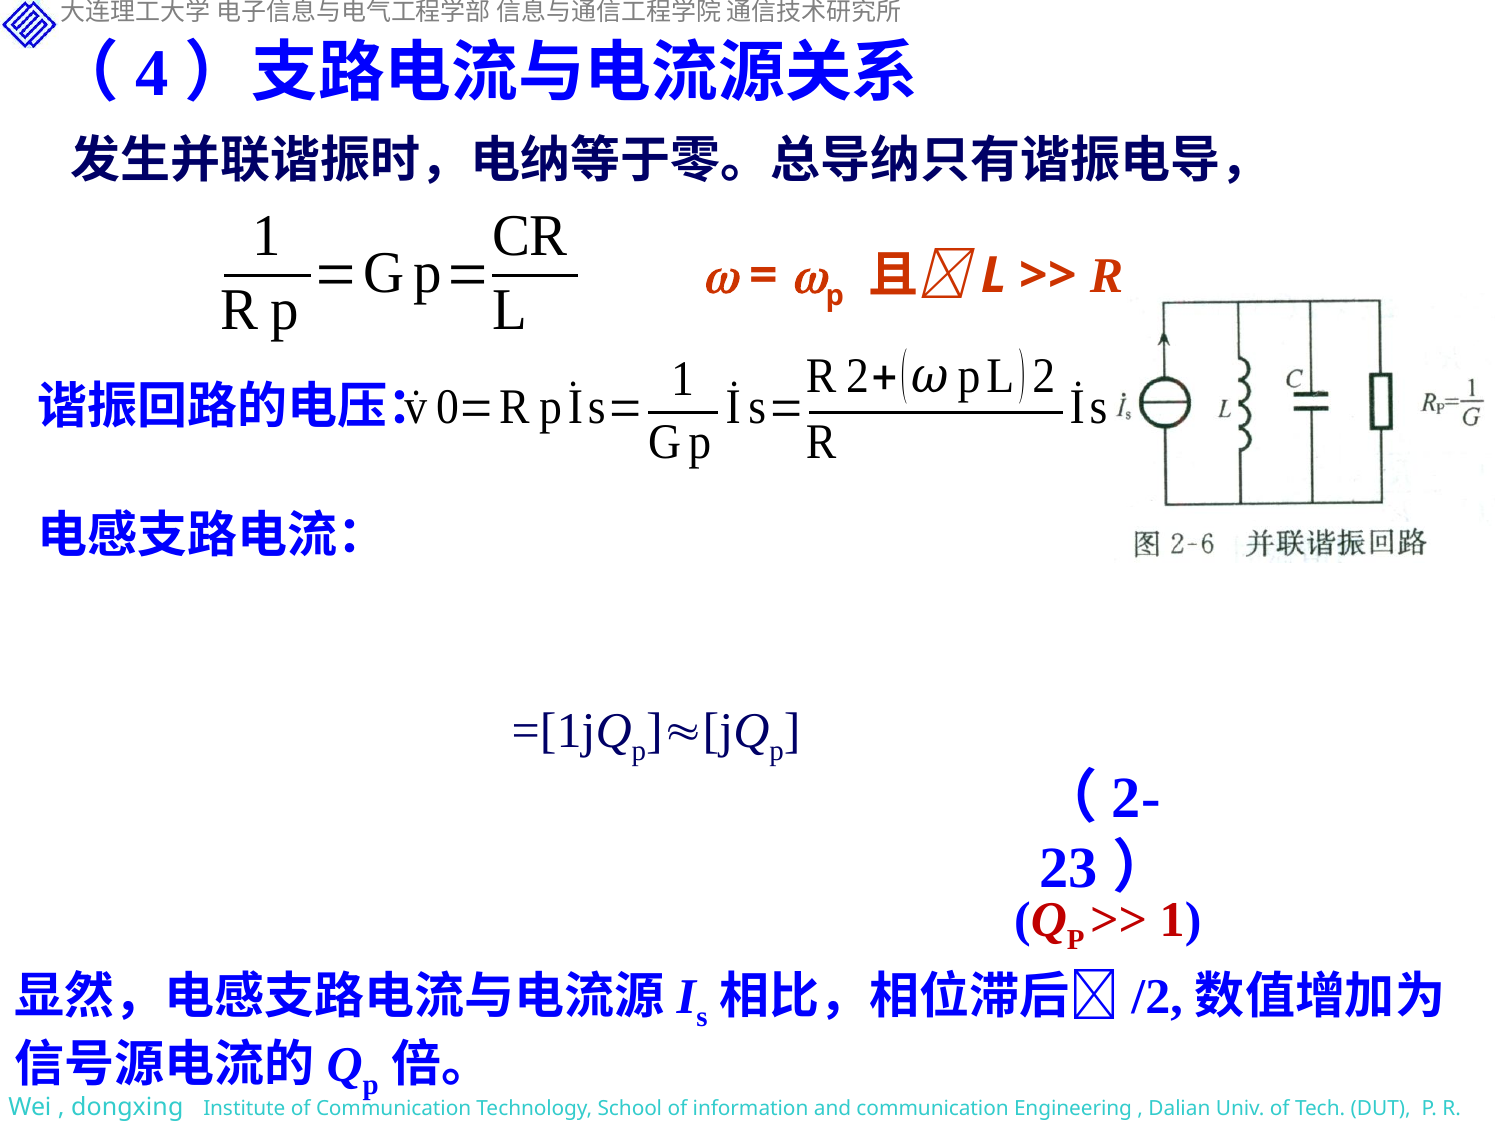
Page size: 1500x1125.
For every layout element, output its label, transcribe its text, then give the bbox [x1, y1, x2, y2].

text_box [220, 203, 1168, 345]
picture [1109, 293, 1495, 565]
picture [0, 0, 59, 49]
text_box 发生并联谐振时，电纳等于零。总导纳只有谐振电导， [9, 120, 1380, 196]
text_box 显然，电感支路电流与电流源Is相比，相位滞后/2,数值增加为信号源电流的Qp倍。 [0, 956, 1467, 1108]
text_box (QP >> 1) [999, 879, 1297, 963]
text_box 谐振回路的电压： [22, 372, 468, 442]
title （4）支路电流与电流源关系 [37, 37, 1022, 100]
text_box （2-23） [1024, 798, 1271, 861]
text_box 电感支路电流： [22, 494, 531, 570]
